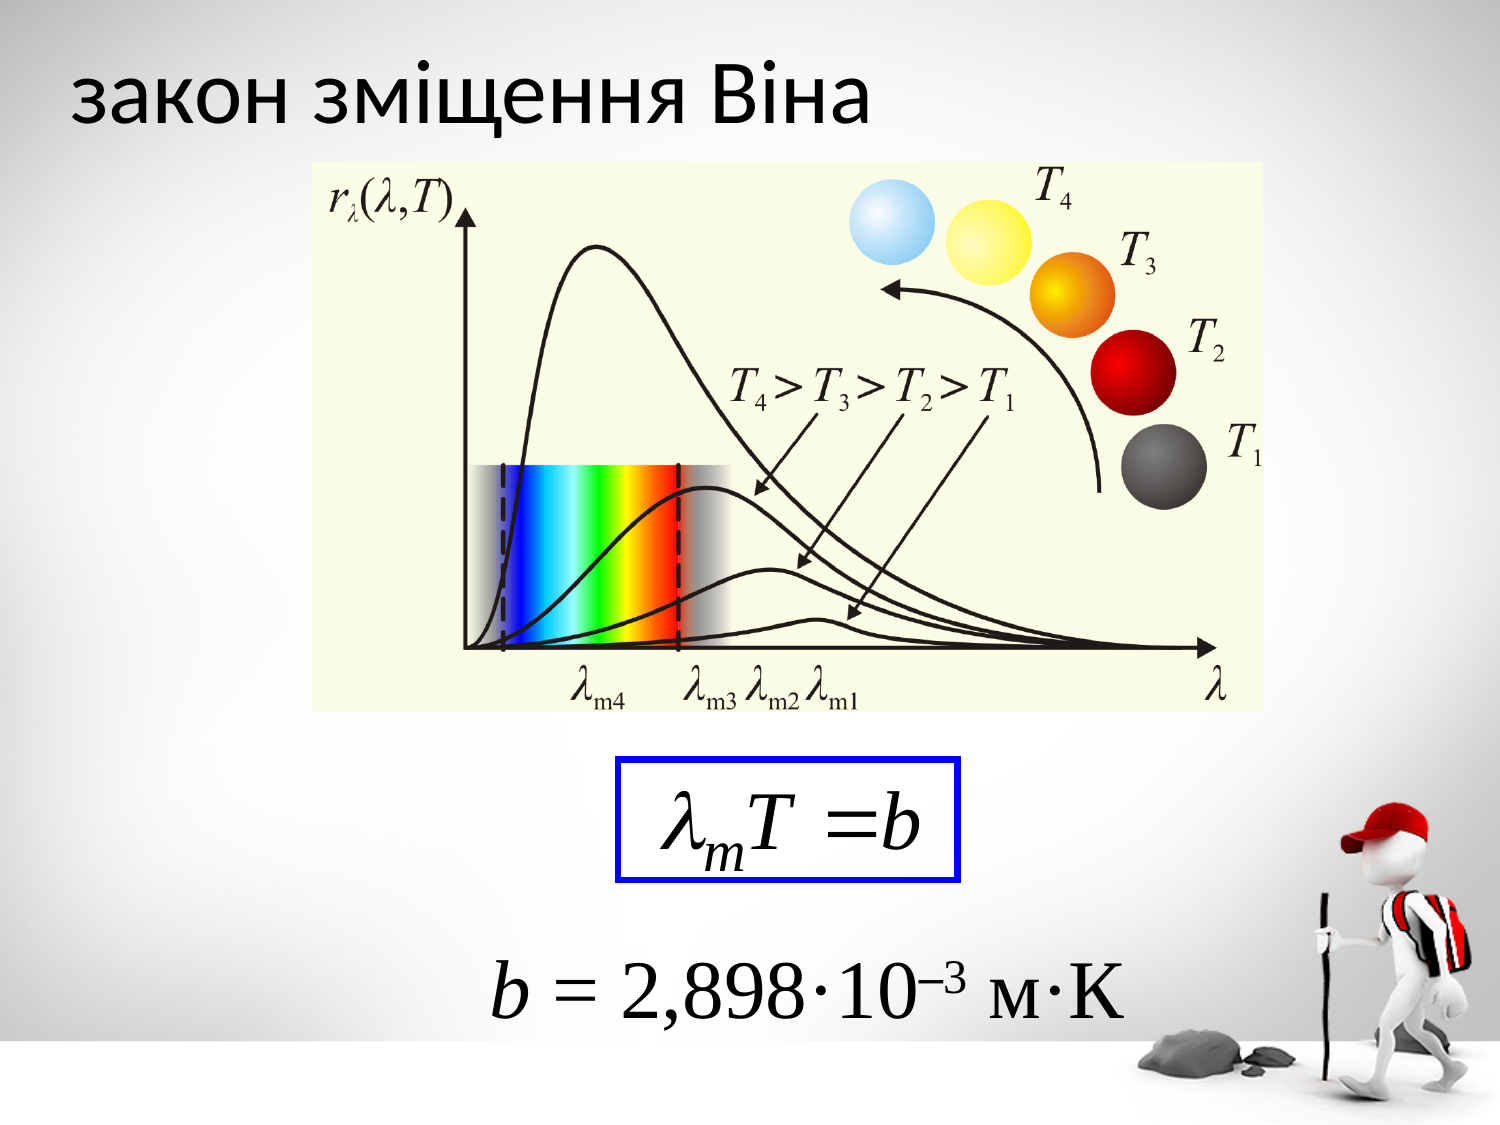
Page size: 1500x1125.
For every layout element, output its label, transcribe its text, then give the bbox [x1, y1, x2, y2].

text_box закон зміщення Віна [55, 24, 889, 150]
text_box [620, 762, 955, 878]
text_box b = 2,898·10–3 м·К [474, 927, 1156, 1043]
picture [0, 0, 1500, 1125]
